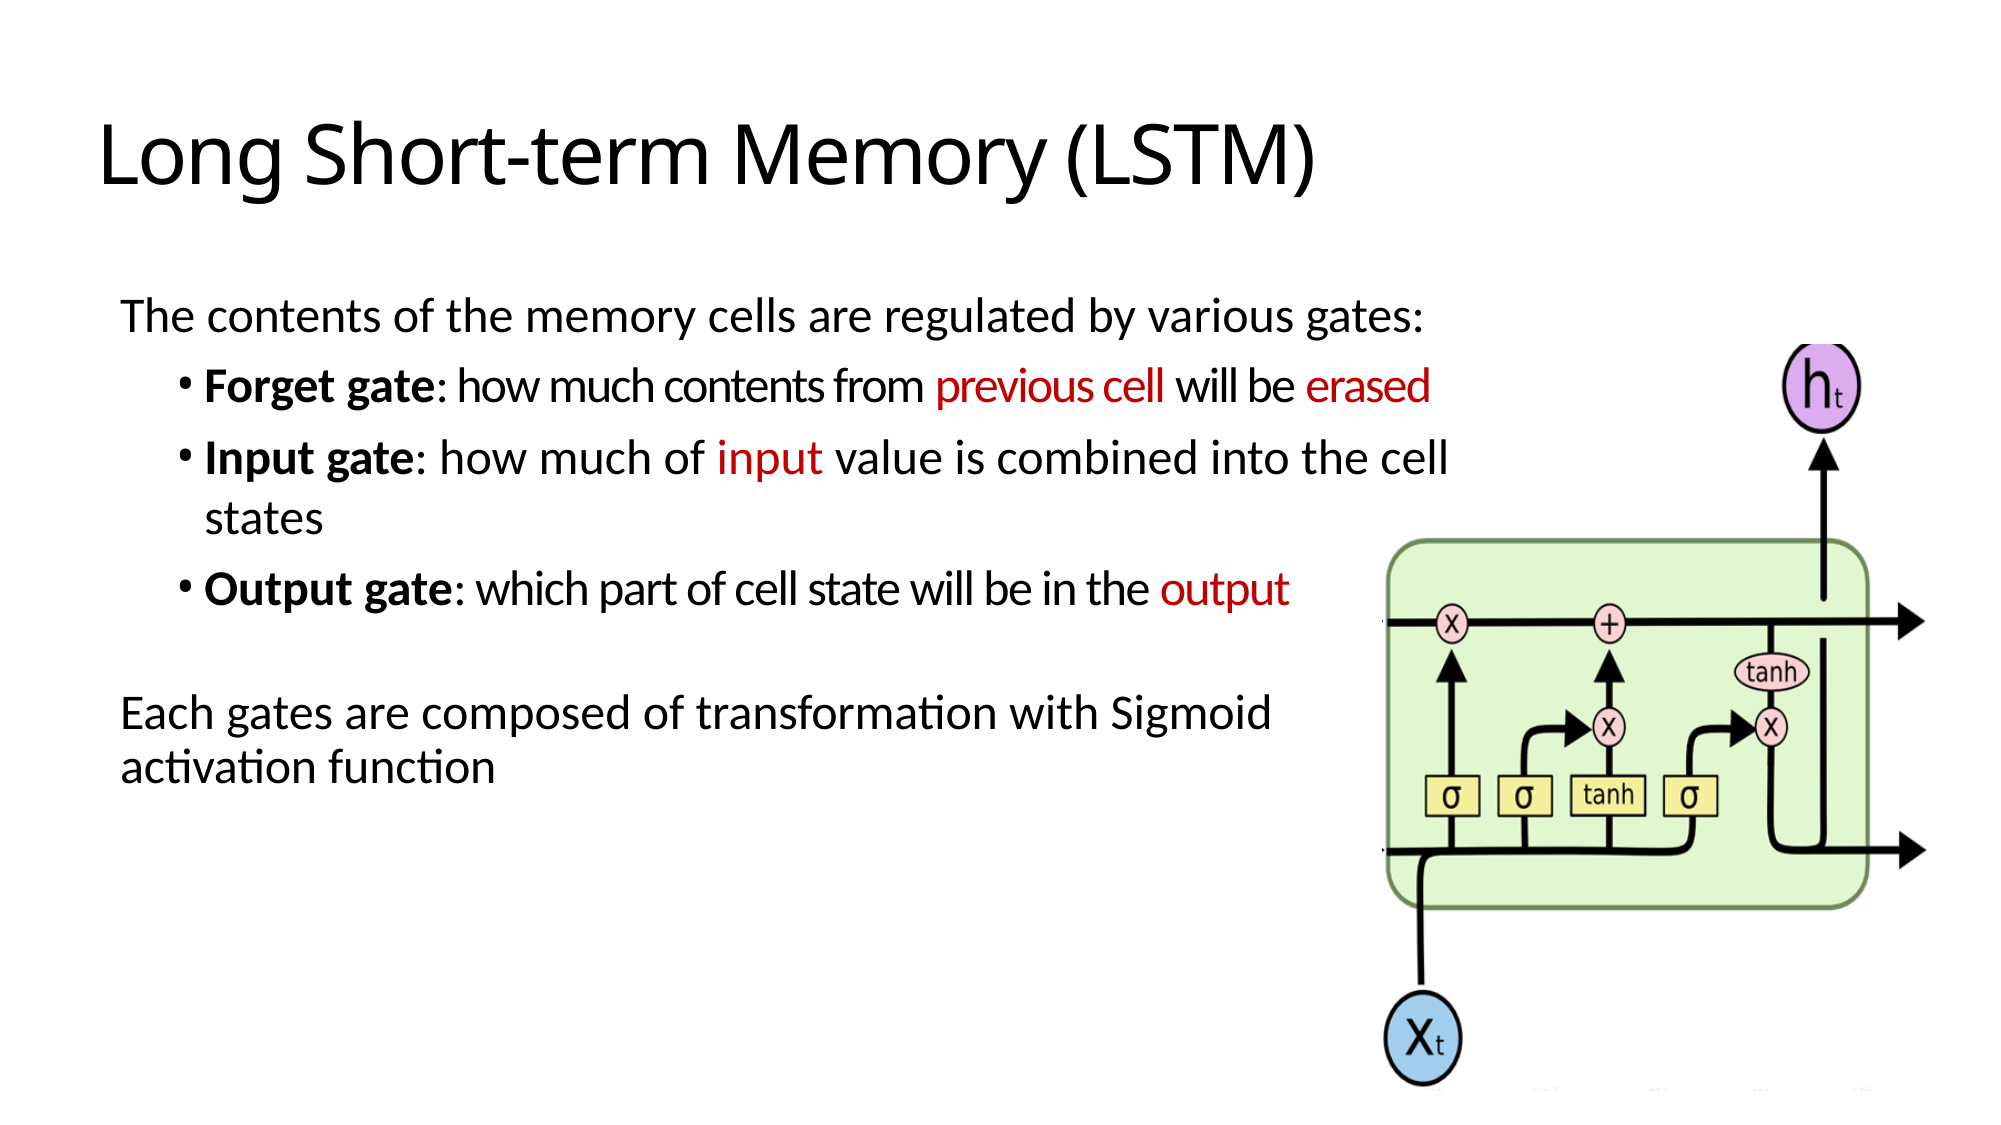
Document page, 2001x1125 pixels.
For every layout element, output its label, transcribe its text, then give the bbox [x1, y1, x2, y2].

text_box The contents of the memory cells are regulated by various gates: Forget gate: how much contents from previous cell will be erased Input gate: how much of input value is combined into the cell states Output gate: which part of cell state will be in the output Each gates are composed of transformation with Sigmoid activation function [115, 291, 1461, 794]
title Long Short-term Memory (LSTM) [94, 61, 1892, 252]
picture [1382, 344, 1928, 1091]
